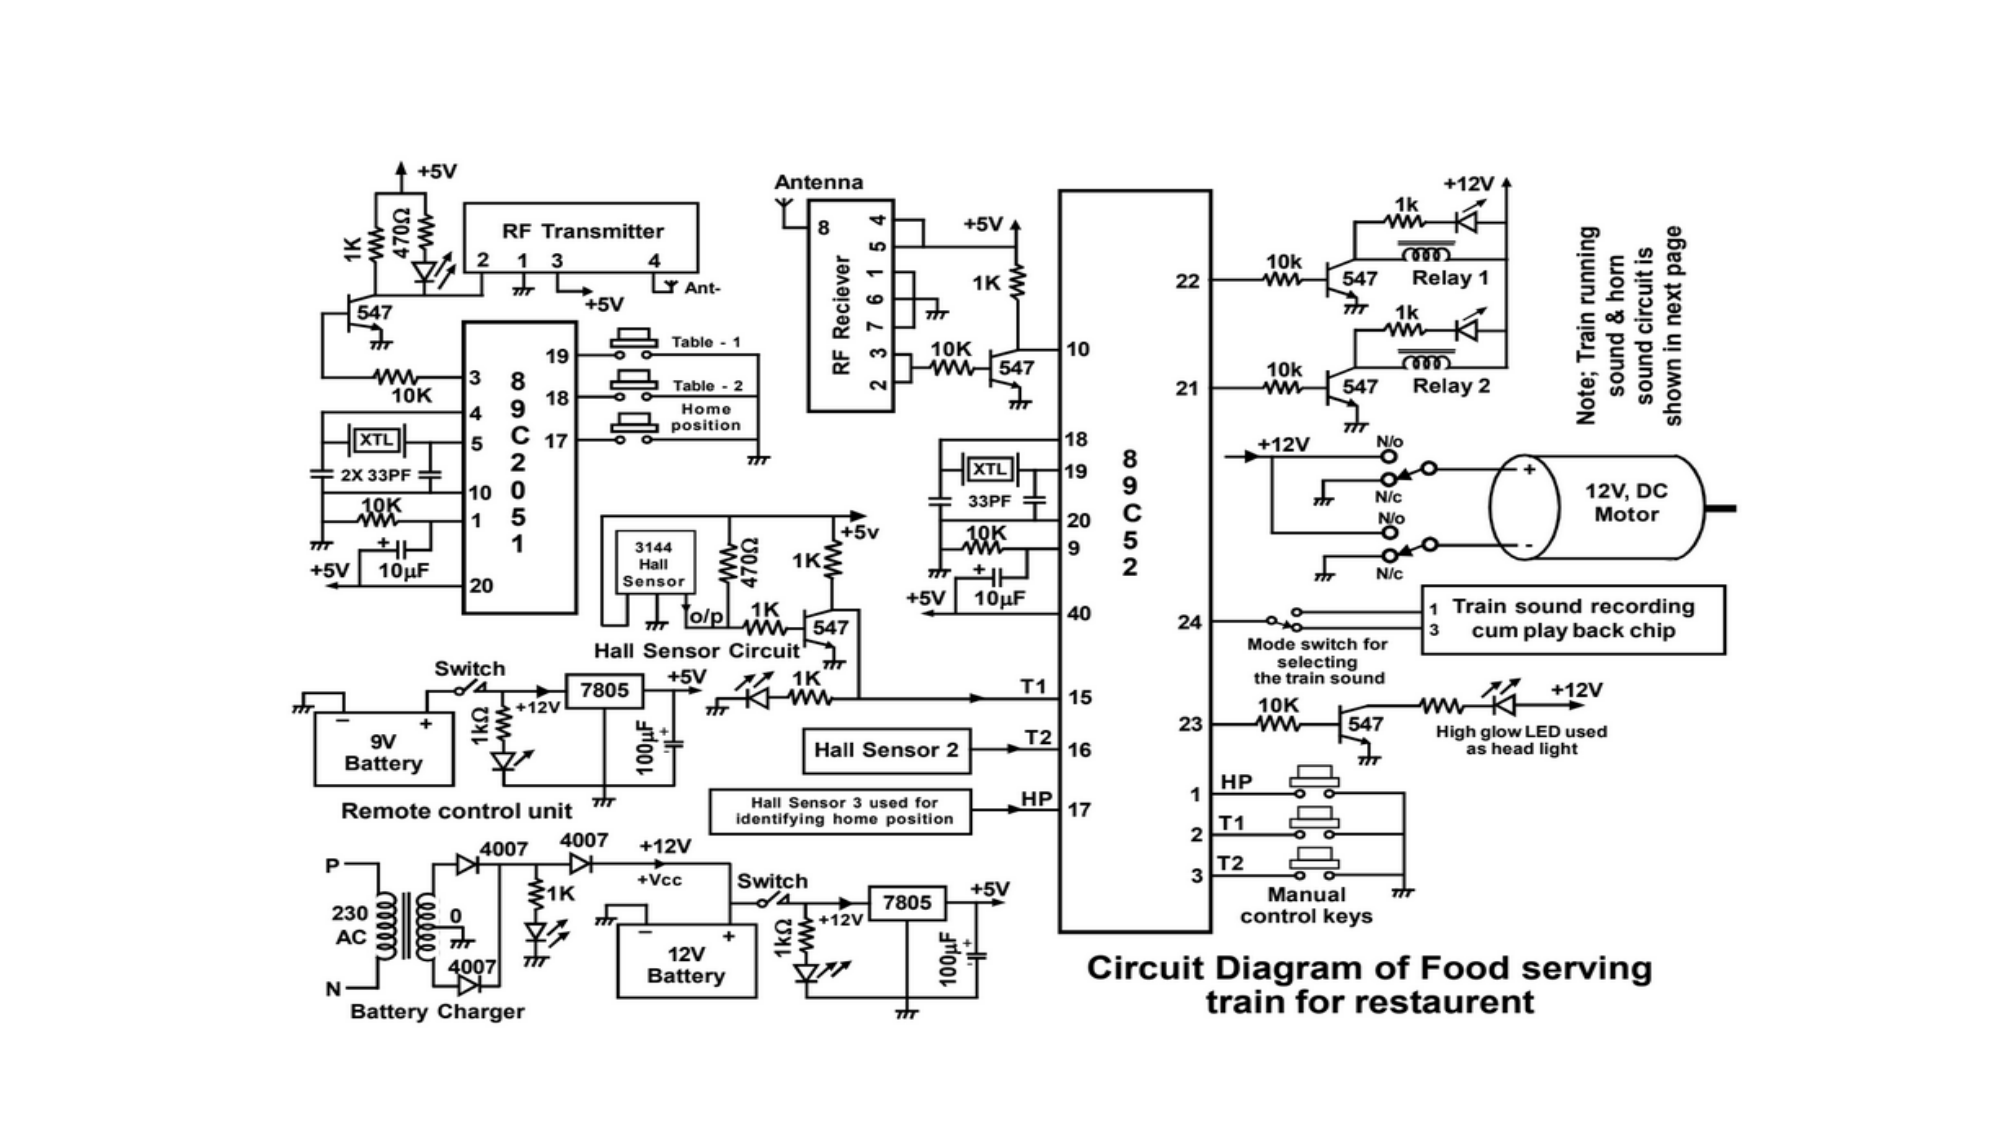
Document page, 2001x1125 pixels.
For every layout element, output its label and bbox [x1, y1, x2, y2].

list [204, 55, 1742, 1097]
